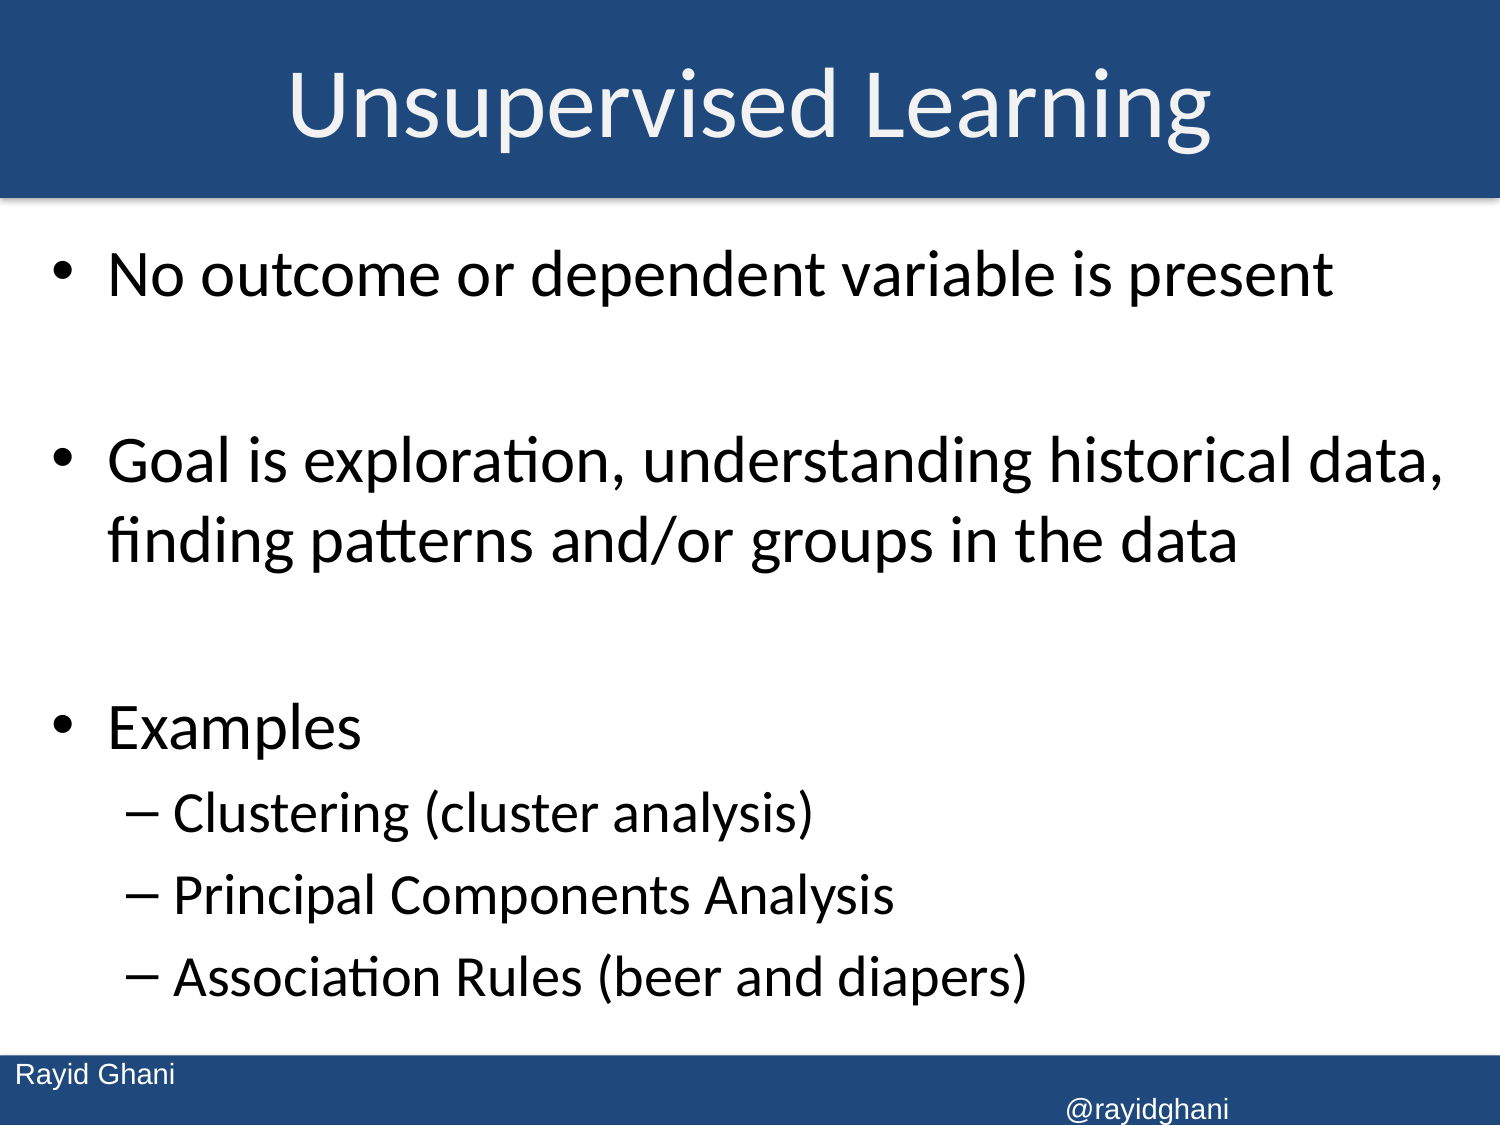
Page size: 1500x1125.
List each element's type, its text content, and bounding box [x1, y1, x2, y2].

list No outcome or dependent variable is present Goal is exploration, understanding historical data, finding patterns and/or groups in the data Examples Clustering (cluster analysis) Principal Components Analysis Association Rules (beer and diapers) [36, 222, 1472, 1035]
title Unsupervised Learning [0, 3, 1500, 192]
